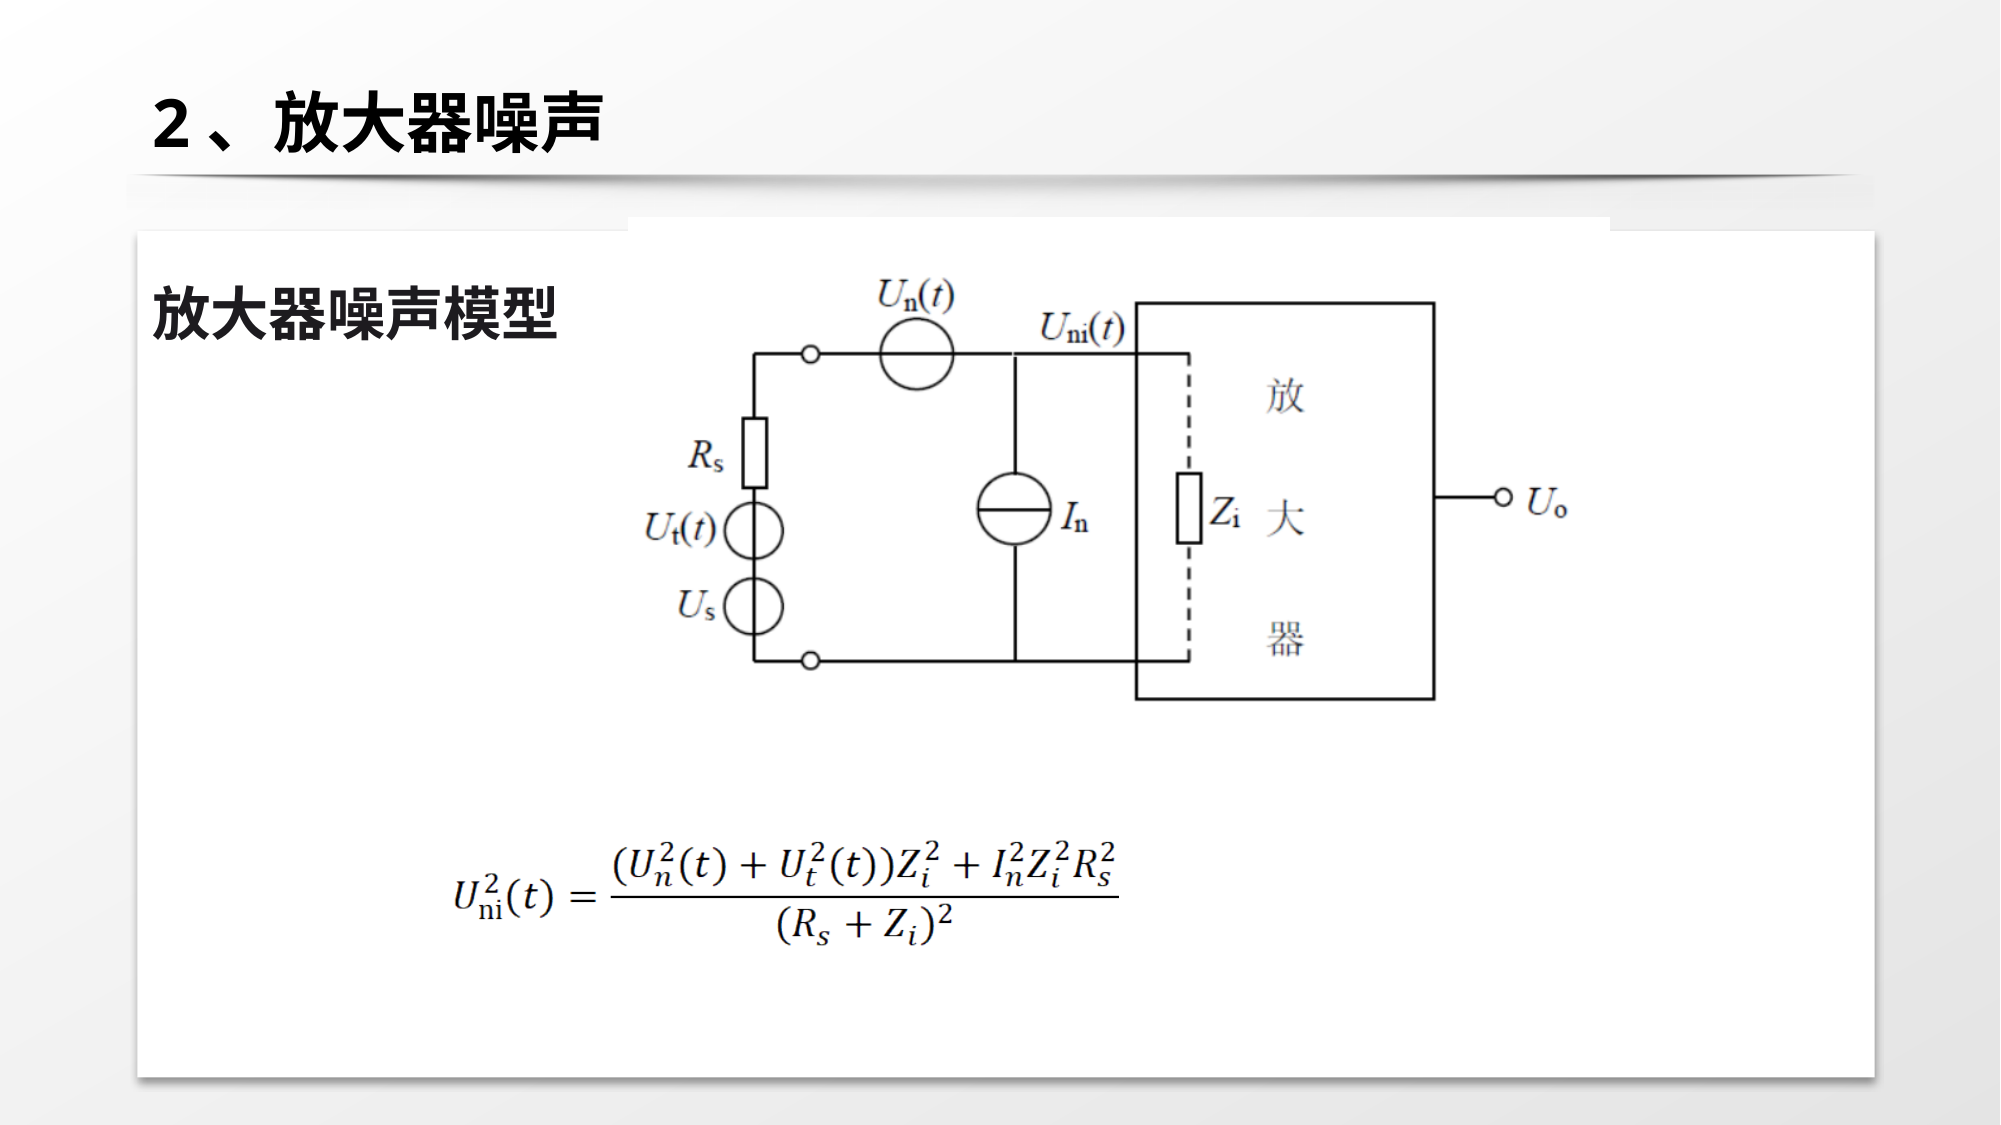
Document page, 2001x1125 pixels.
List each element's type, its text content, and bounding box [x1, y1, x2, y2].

title 2、放大器噪声 [137, 77, 1875, 175]
list 放大器噪声模型 [137, 234, 1863, 1052]
picture [452, 809, 1119, 972]
picture [127, 175, 1874, 211]
picture [628, 217, 1610, 724]
